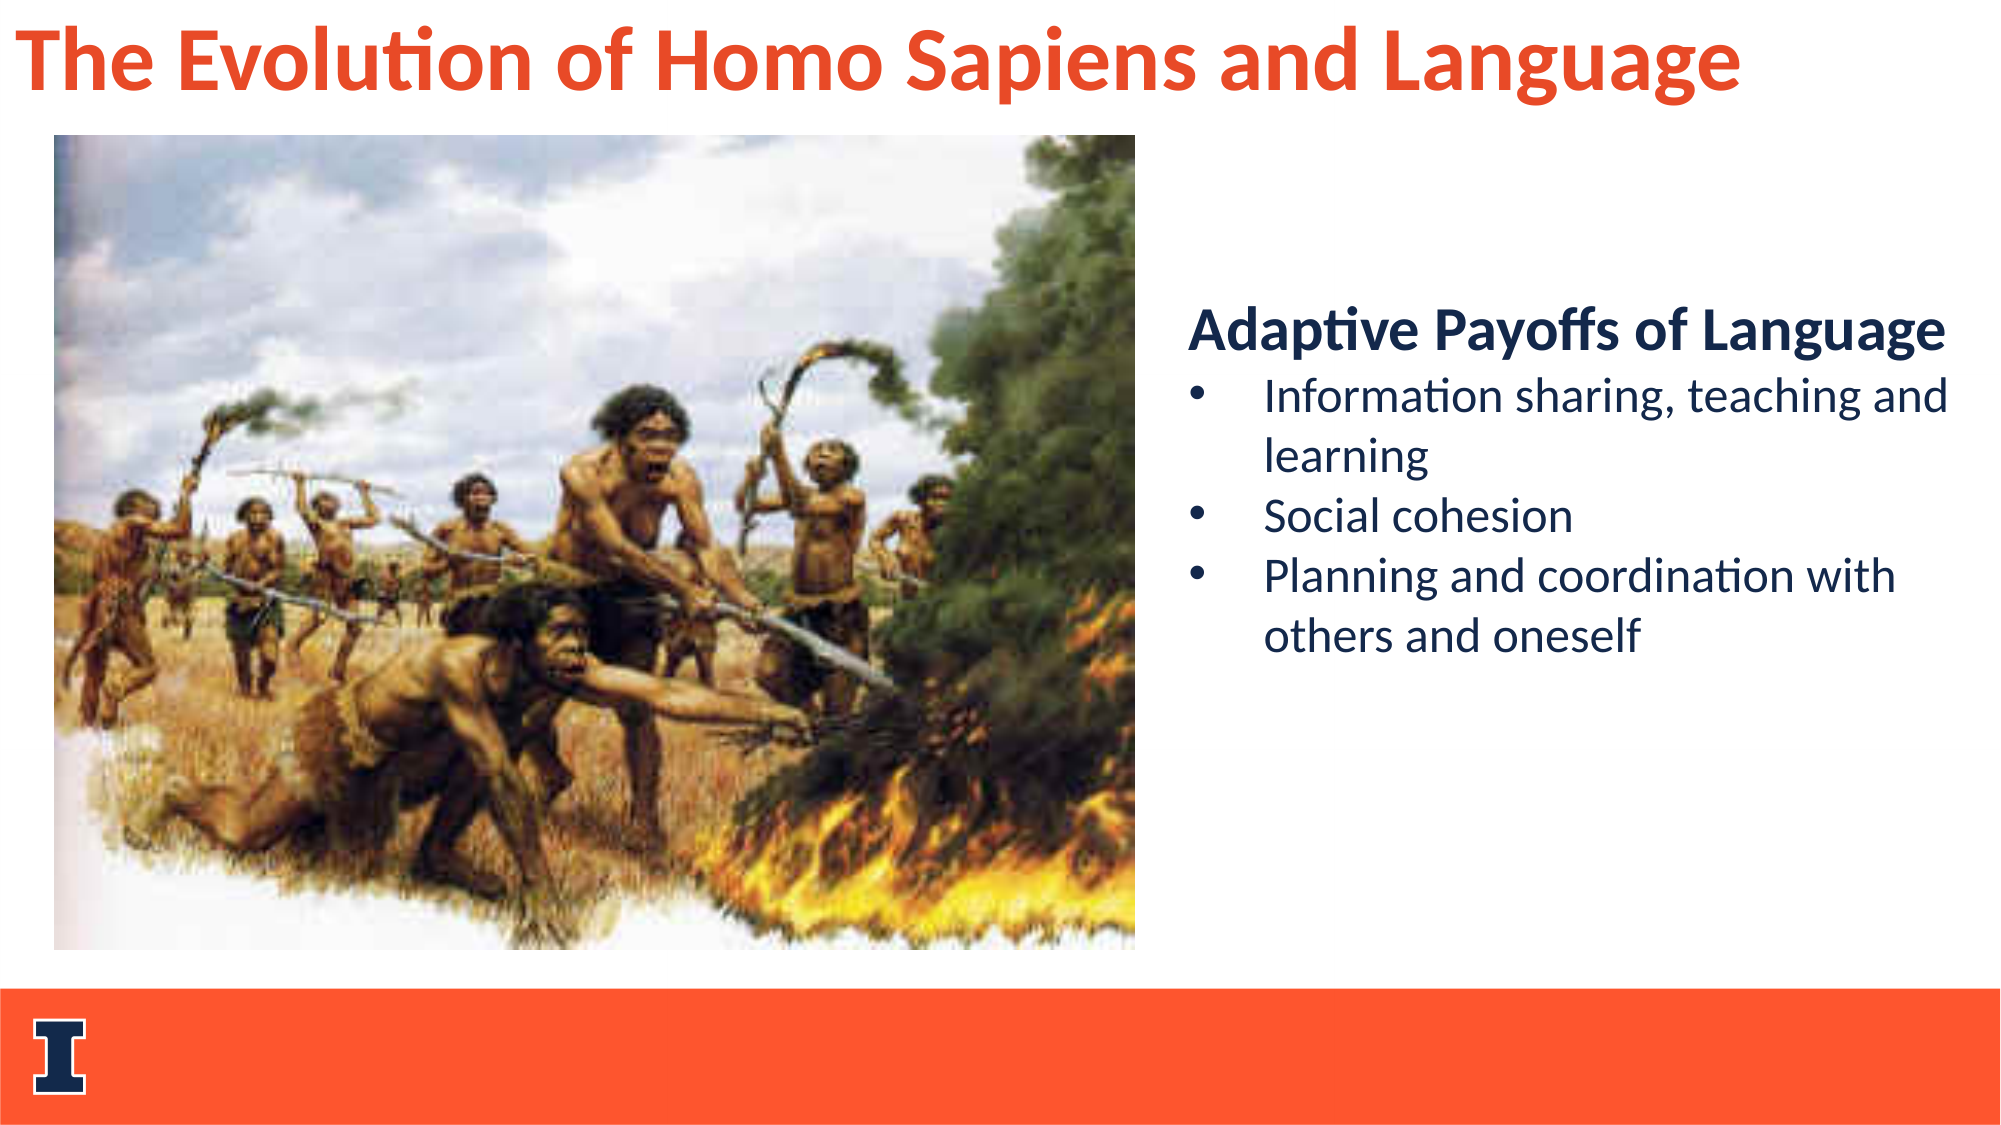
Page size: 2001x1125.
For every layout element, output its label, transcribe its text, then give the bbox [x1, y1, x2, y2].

text_box Adaptive Payoffs of Language Information sharing, teaching and learning Social cohesion Planning and coordination with others and oneself [1173, 280, 1994, 670]
picture [0, 0, 2001, 1125]
text_box The Evolution of Homo Sapiens and Language [0, 0, 1884, 121]
